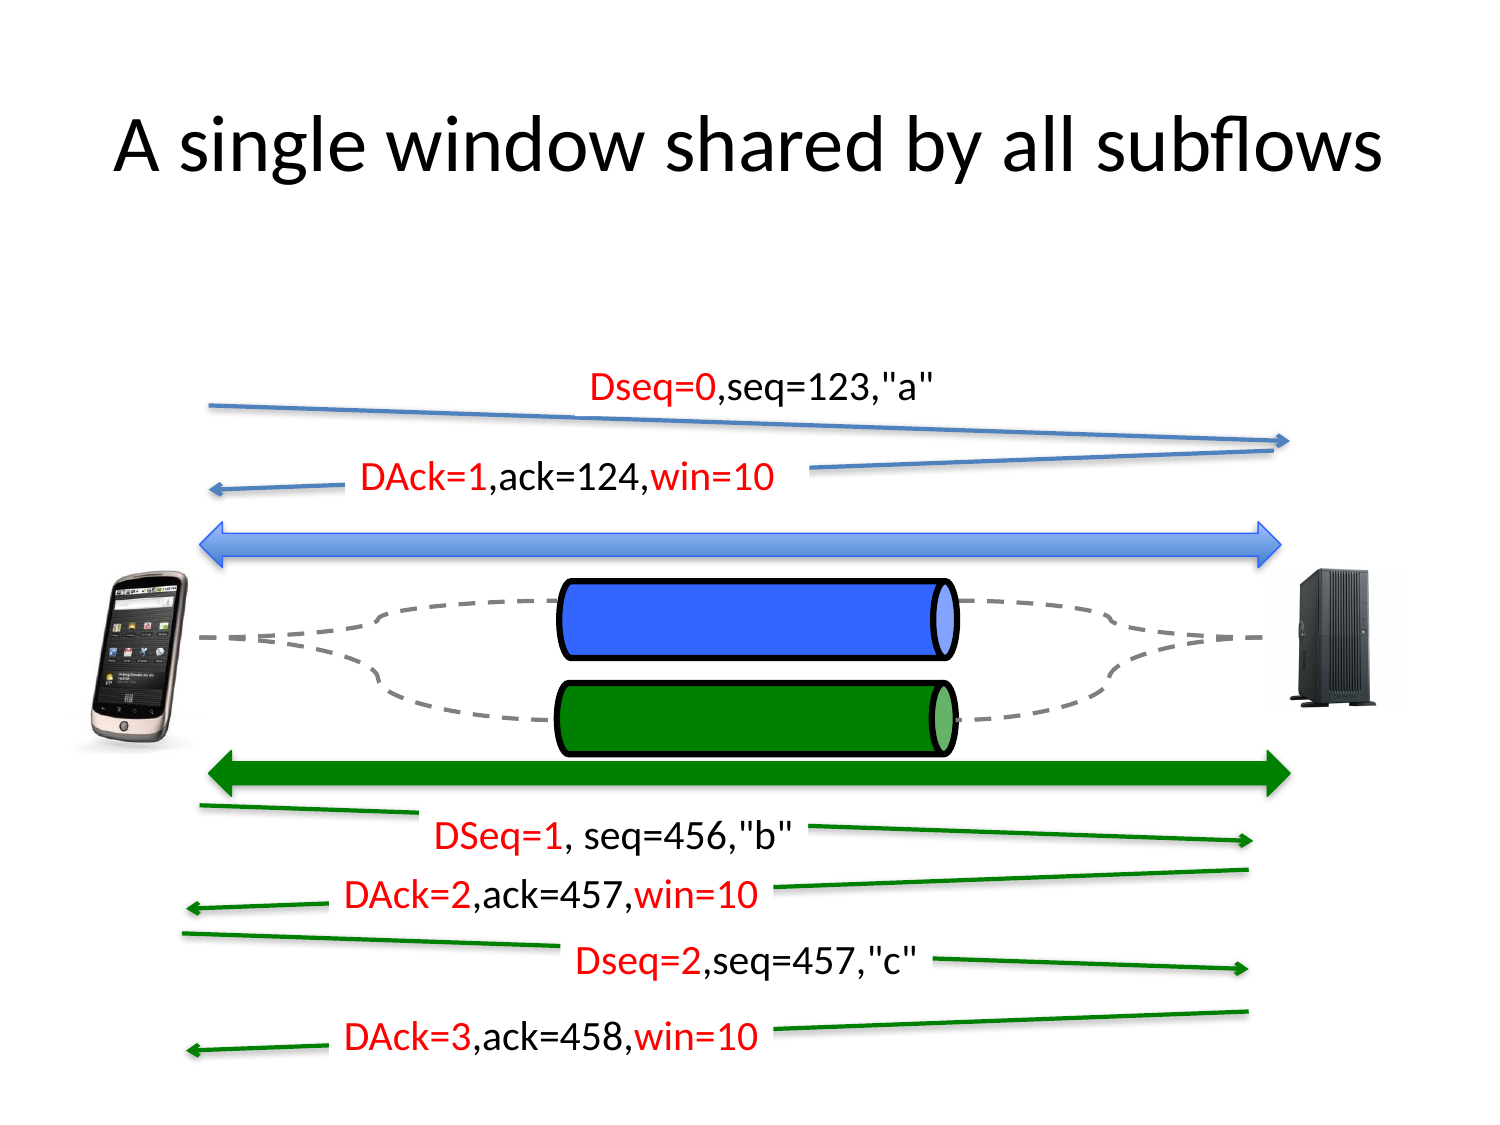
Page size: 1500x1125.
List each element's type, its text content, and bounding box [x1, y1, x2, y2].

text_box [185, 1001, 1249, 1068]
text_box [802, 682, 958, 756]
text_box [181, 924, 1249, 992]
text_box [963, 638, 1256, 720]
text_box [214, 637, 551, 721]
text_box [199, 800, 1254, 867]
text_box [208, 749, 714, 797]
text_box [214, 600, 557, 638]
text_box [199, 521, 714, 569]
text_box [208, 351, 1291, 442]
text_box [802, 521, 1282, 569]
picture [62, 561, 209, 754]
picture [1262, 567, 1403, 708]
text_box [959, 600, 1256, 638]
text_box [802, 749, 1291, 797]
title A single window shared by all subflows [75, 45, 1425, 233]
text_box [719, 515, 798, 799]
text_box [185, 859, 1249, 924]
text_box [208, 440, 1275, 507]
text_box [556, 682, 714, 756]
